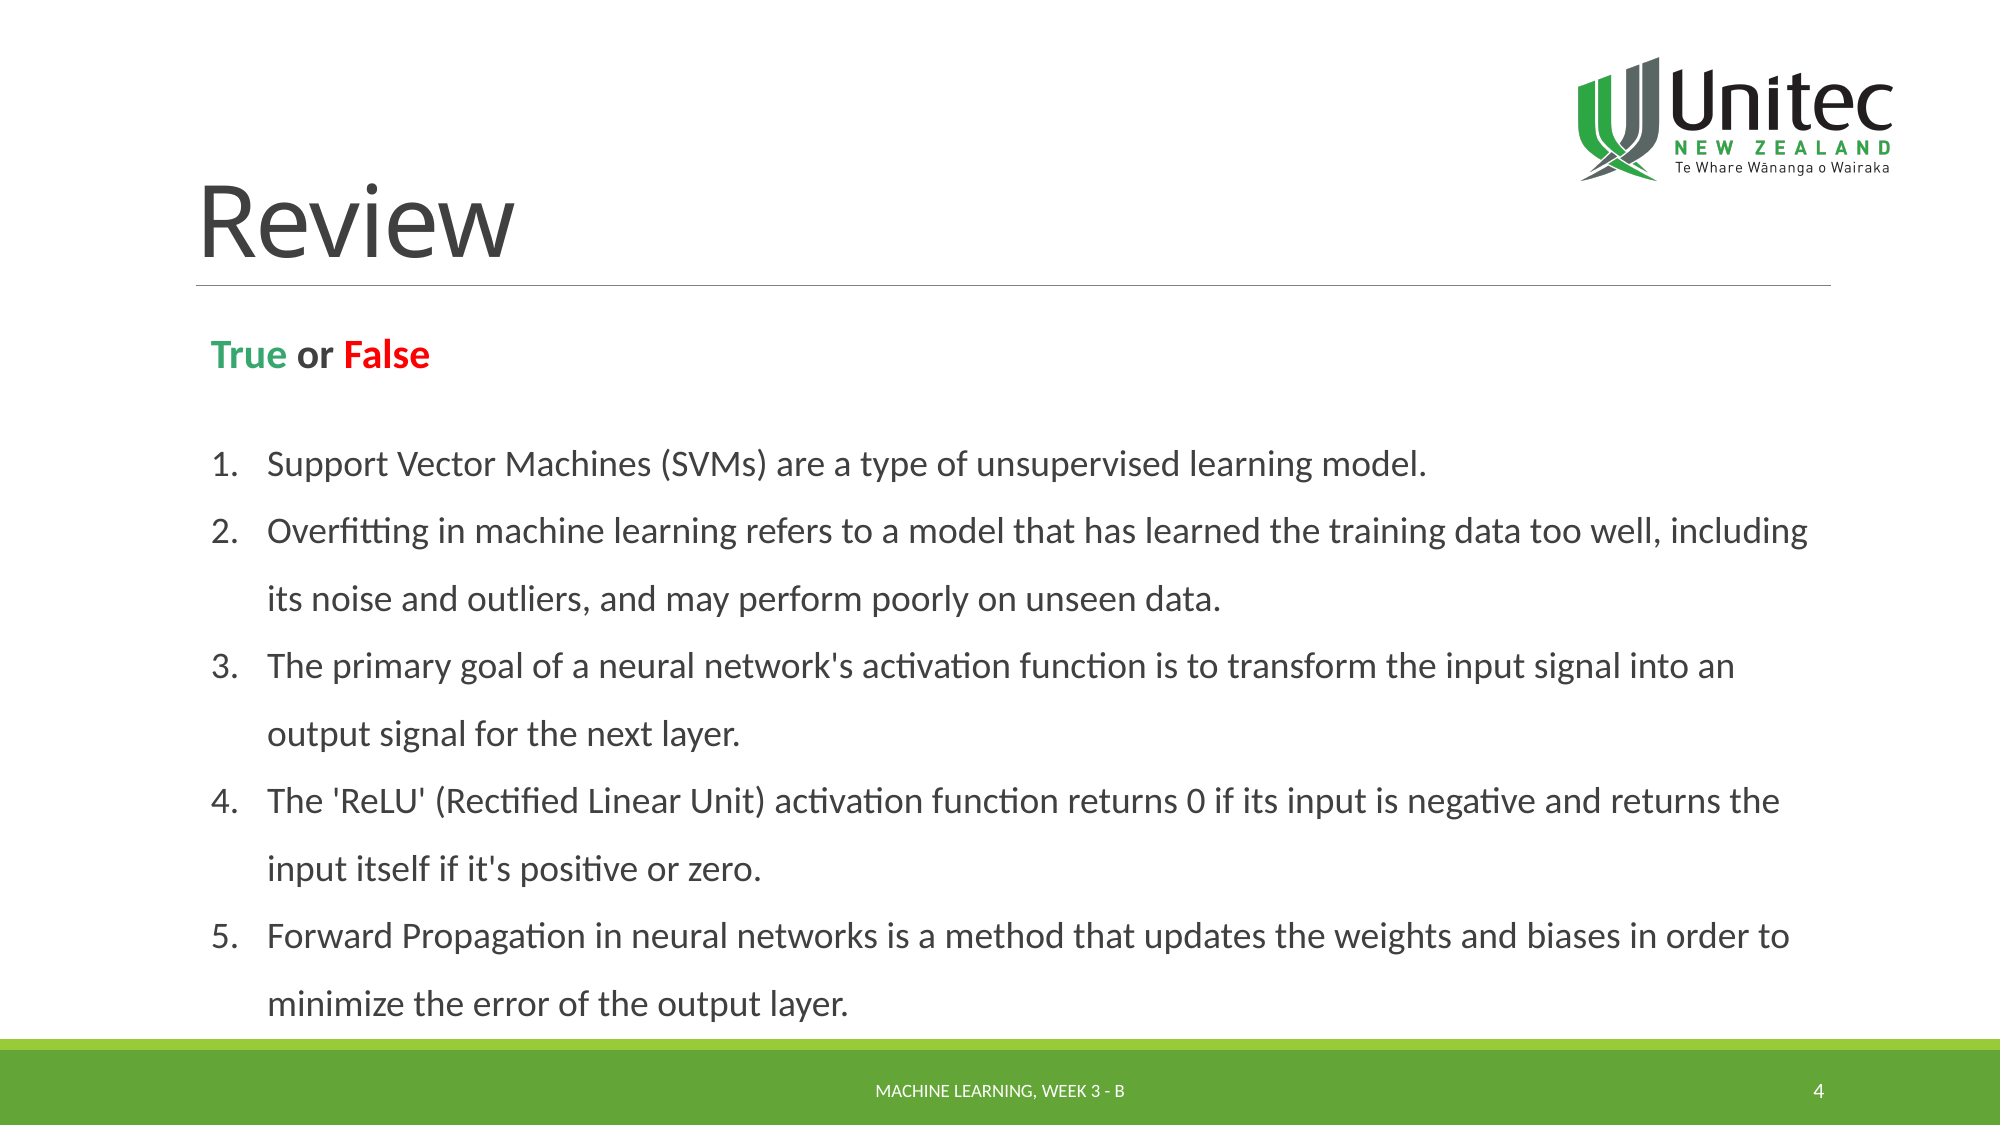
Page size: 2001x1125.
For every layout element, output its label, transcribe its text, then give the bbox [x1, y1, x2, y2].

slide_number 4 [1624, 1064, 1840, 1120]
footer Machine Learning, Week 3 - B [604, 1064, 1396, 1120]
title Review [180, 47, 1830, 285]
picture [1578, 56, 1893, 181]
text_box True or False Support Vector Machines (SVMs) are a type of unsupervised learning model. Overfitting in machine learning refers to a model that has learned the training data too well, including its noise and outliers, and may perform poorly on unseen data. The primary goal of a neural network's activation function is to transform the input signal into an output signal for the next layer. The 'ReLU' (Rectified Linear Unit) activation function returns 0 if its input is negative and returns the input itself if it's positive or zero. Forward Propagation in neural networks is a method that updates the weights and biases in order to minimize the error of the output layer. [210, 337, 1840, 1064]
